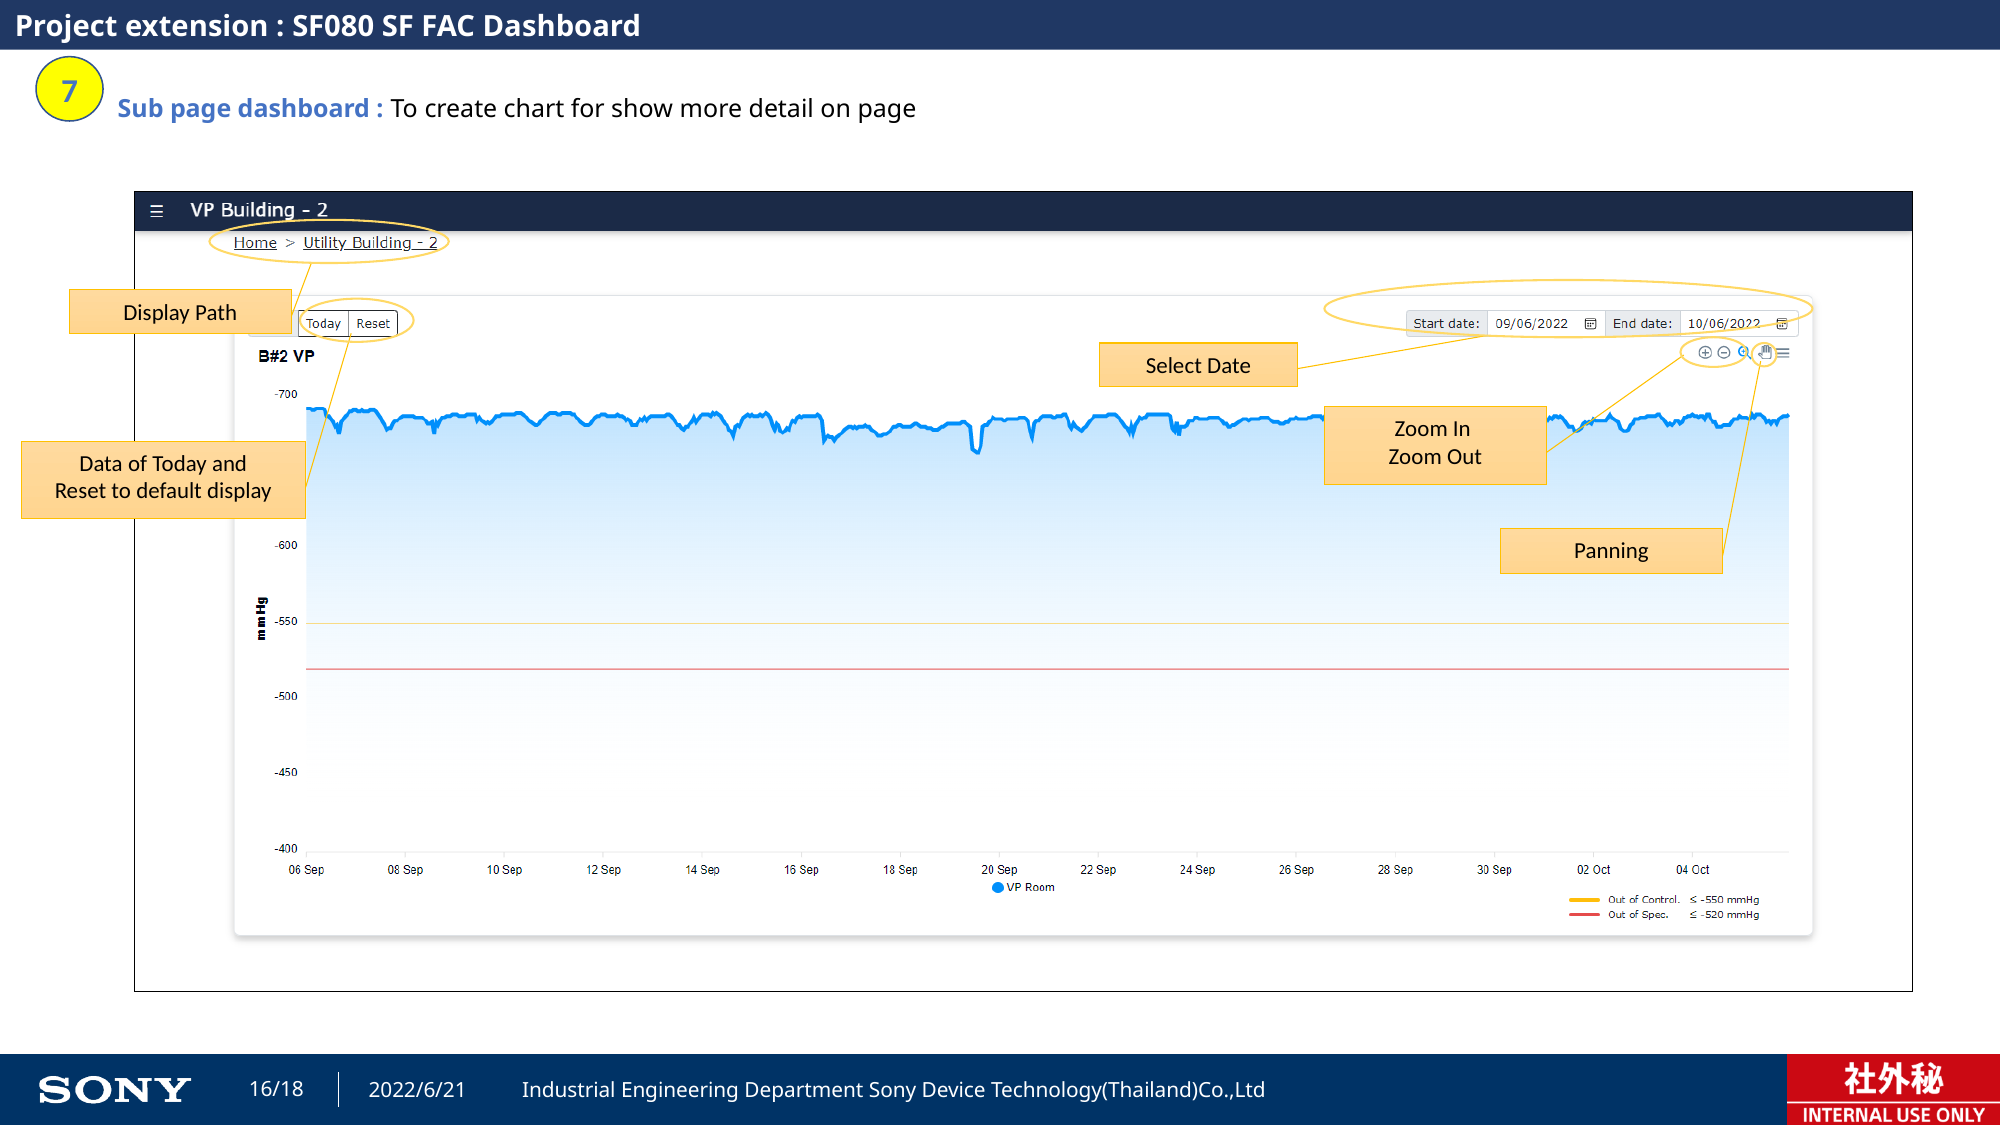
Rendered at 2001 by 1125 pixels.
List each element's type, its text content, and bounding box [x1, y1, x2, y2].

picture [1787, 1054, 2000, 1125]
picture [29, 1069, 202, 1113]
text_box Data of Today and Reset to default display [21, 441, 134, 519]
picture [134, 191, 1913, 992]
text_box Display Path [69, 289, 134, 334]
text_box Sub page dashboard : To create chart for show more detail on page [102, 84, 2000, 130]
text_box 7 [34, 55, 104, 123]
text_box Project extension : SF080 SF FAC Dashboard [0, 0, 2000, 51]
